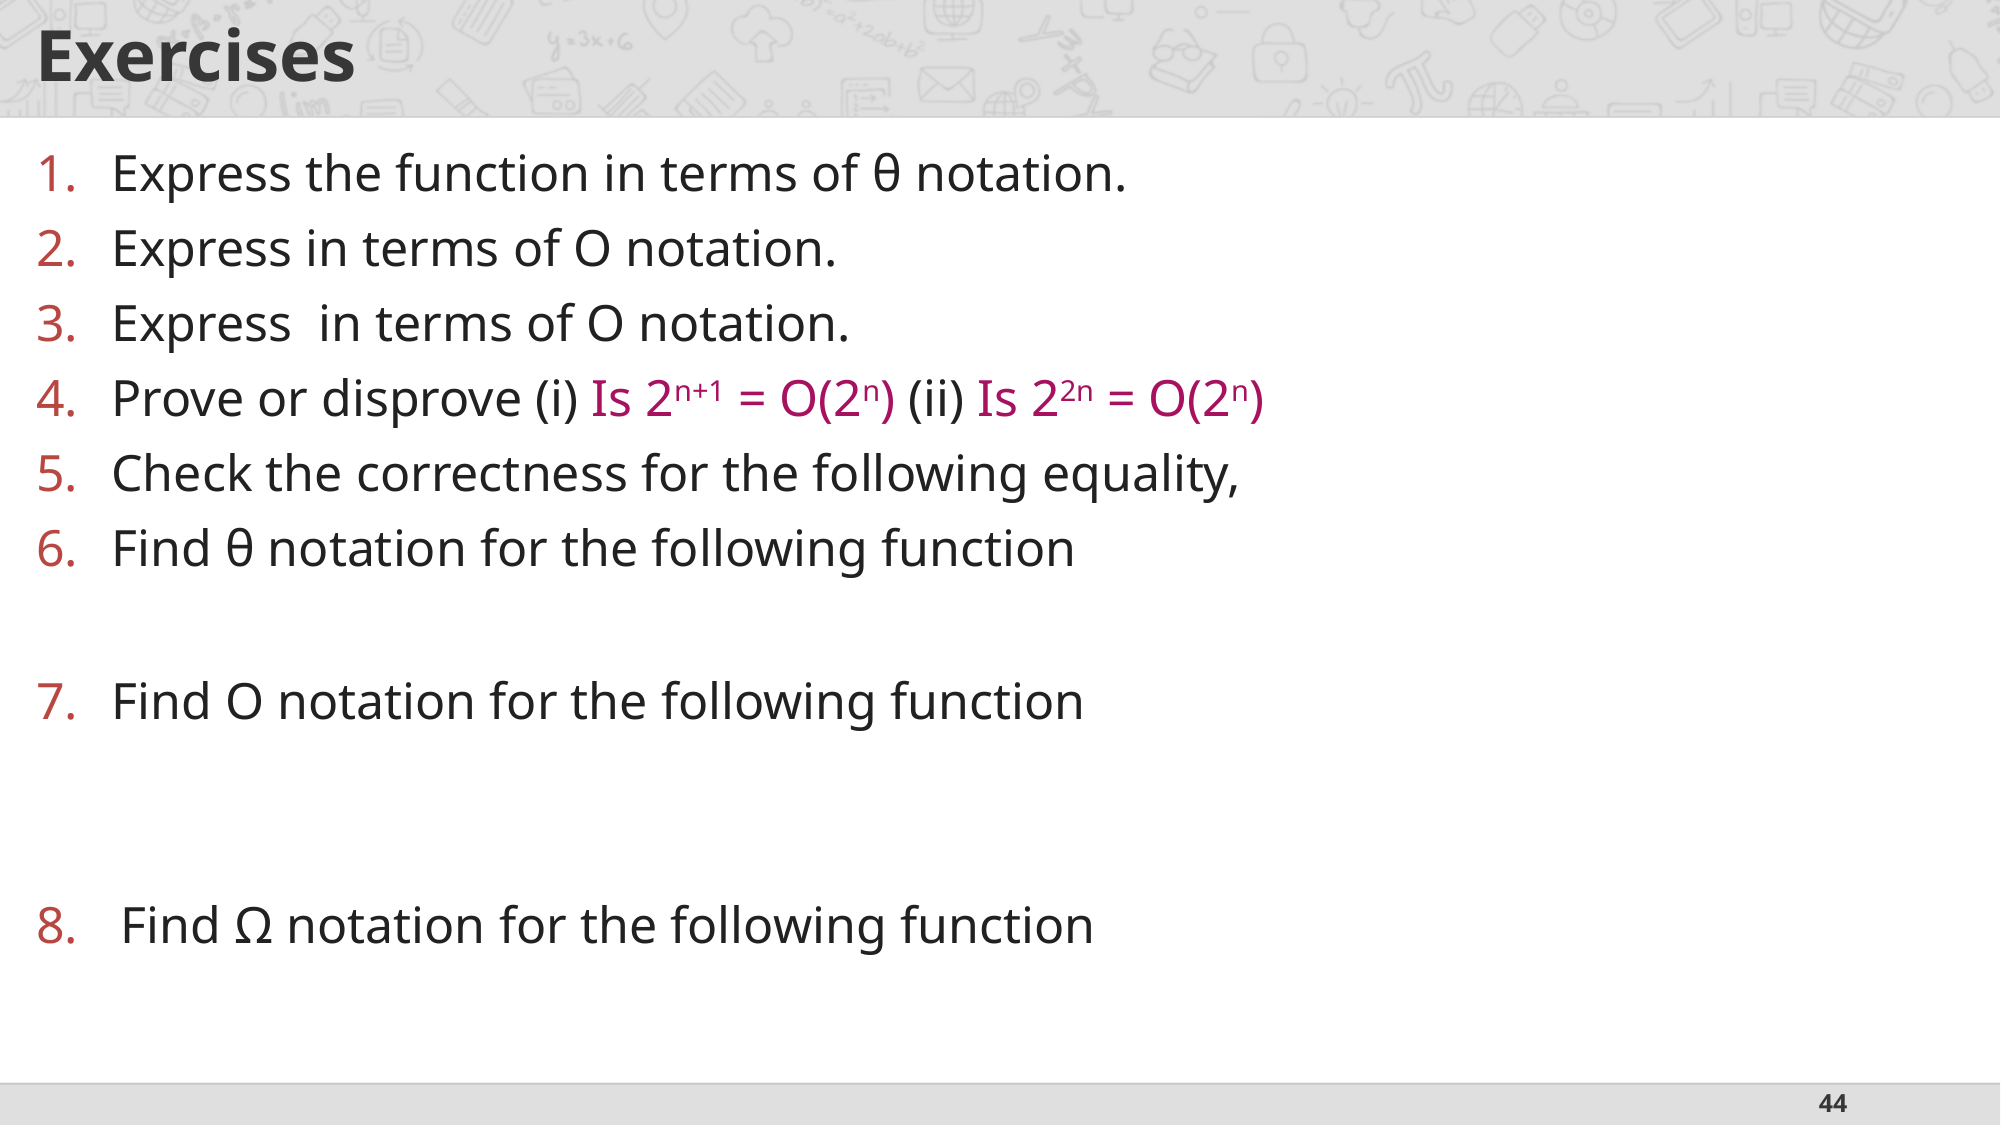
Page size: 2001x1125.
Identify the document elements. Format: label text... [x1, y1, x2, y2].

title Exercises [0, 0, 2000, 117]
